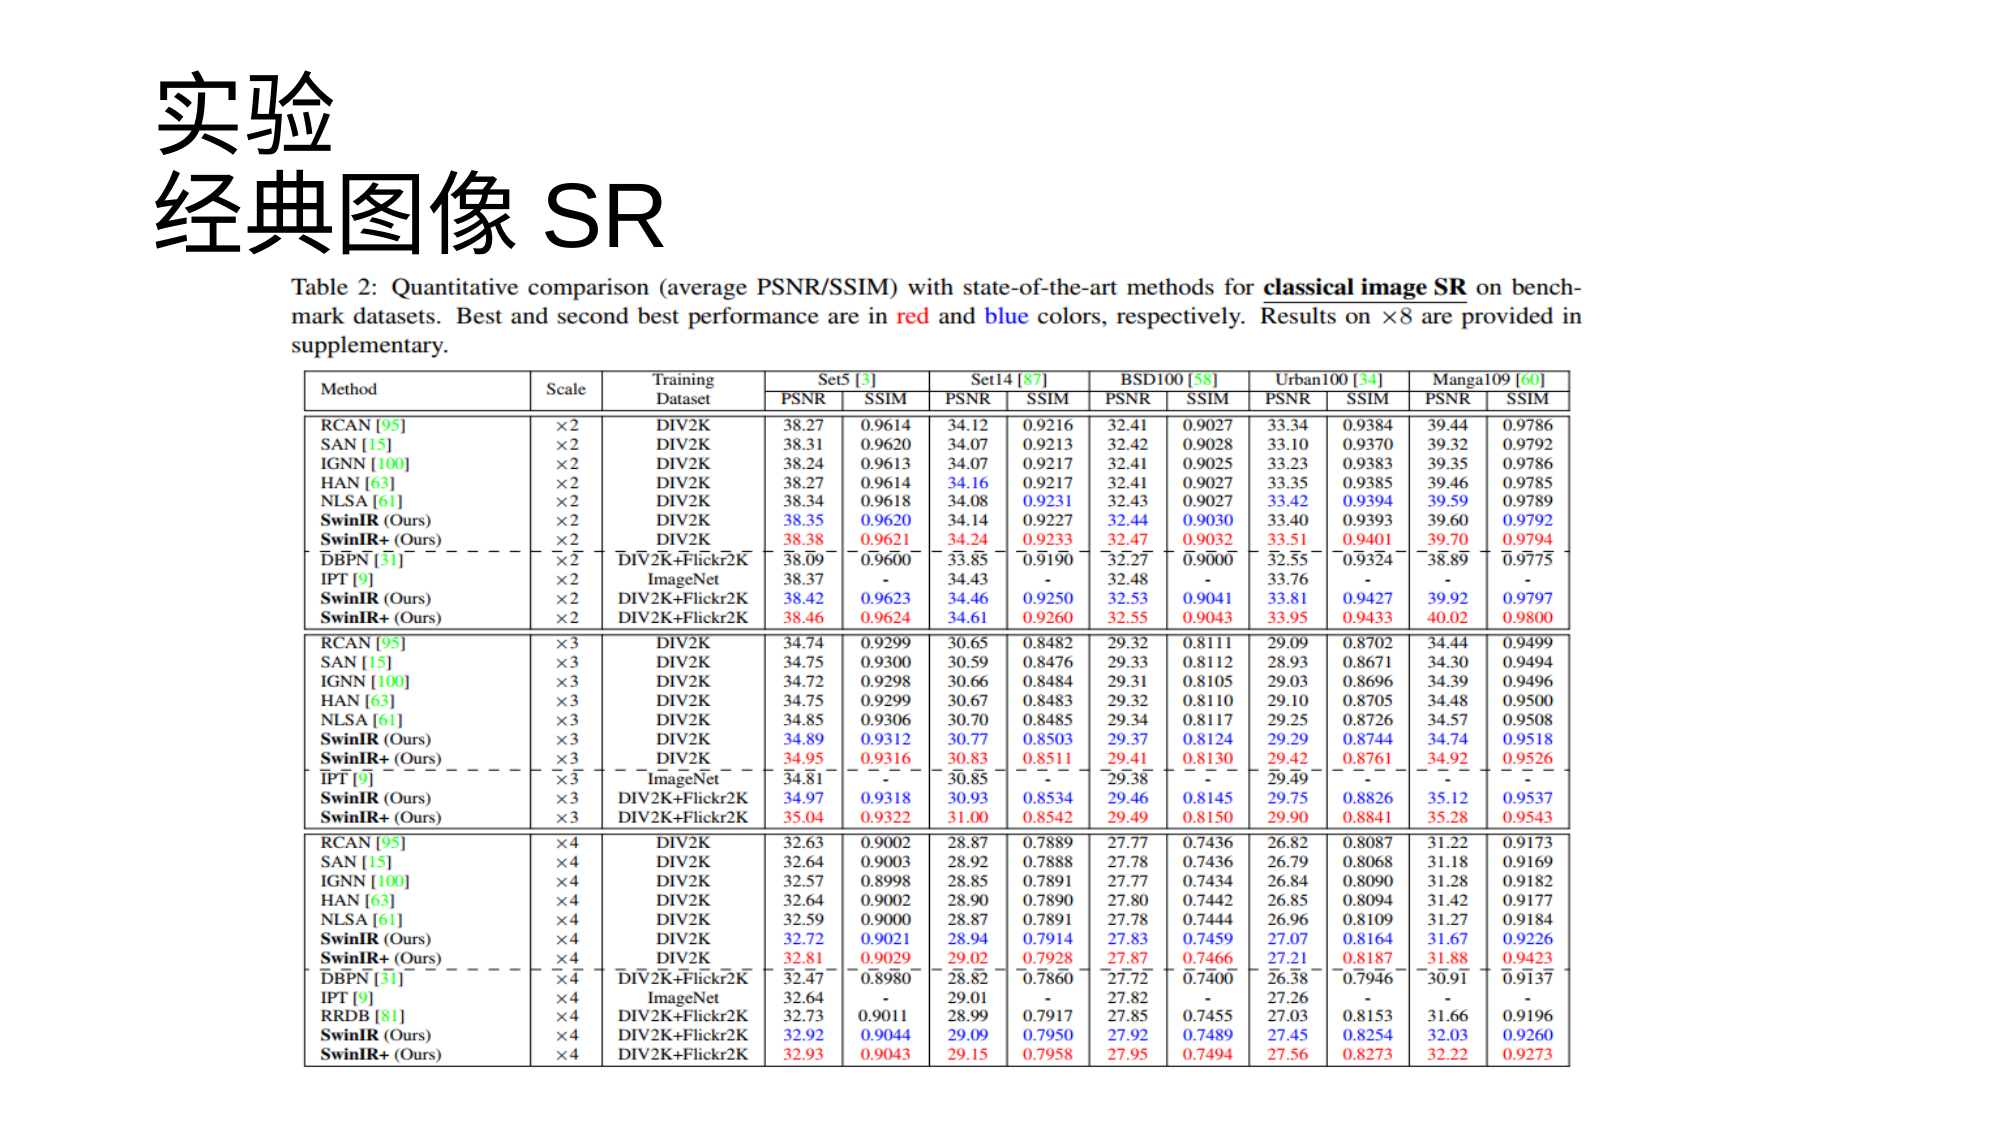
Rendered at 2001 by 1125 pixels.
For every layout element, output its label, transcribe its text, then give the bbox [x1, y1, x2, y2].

title 实验 经典图像SR [137, 59, 1863, 278]
picture [273, 255, 1654, 1073]
